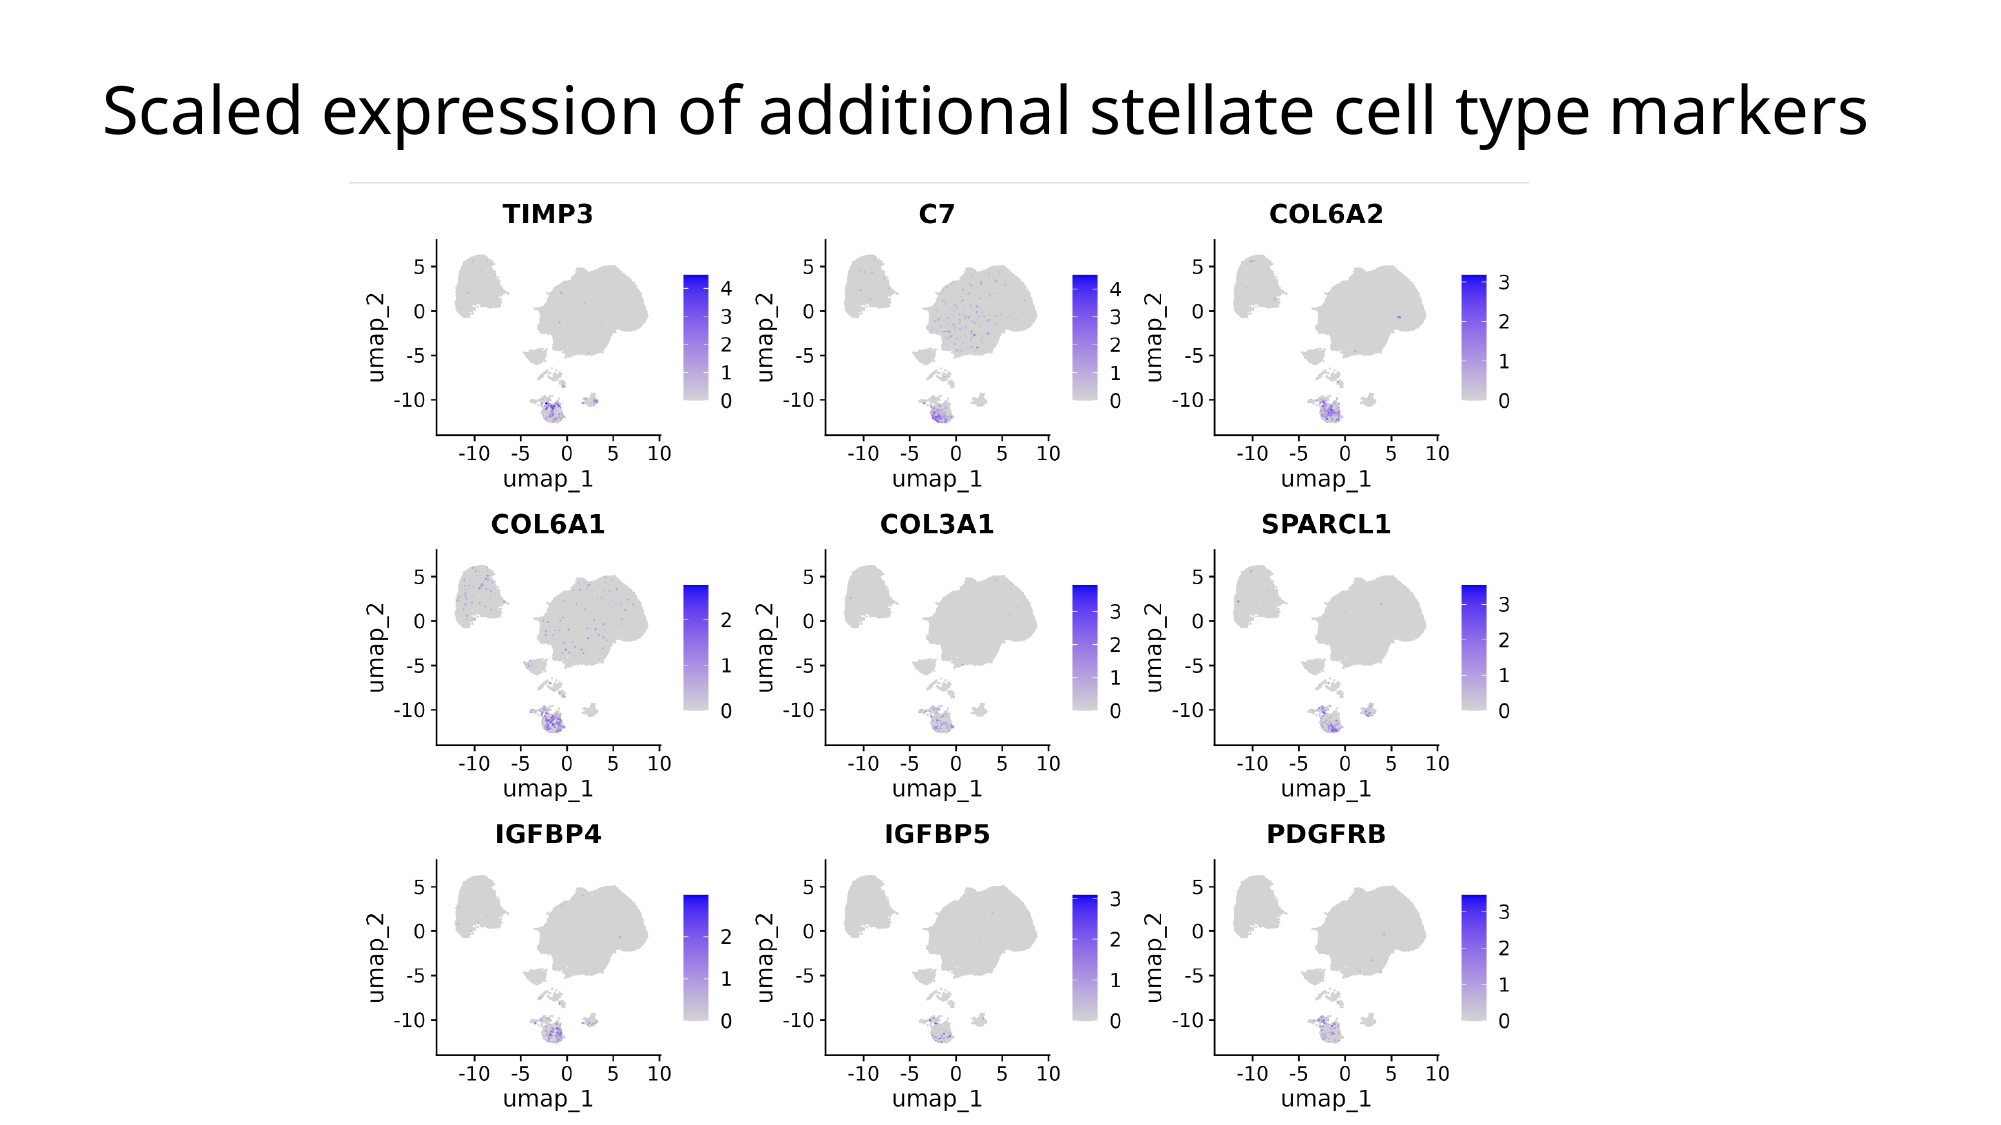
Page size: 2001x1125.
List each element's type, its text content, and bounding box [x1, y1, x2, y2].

text_box Scaled expression of additional stellate cell type markers [87, 60, 1887, 156]
picture [348, 181, 1529, 1125]
